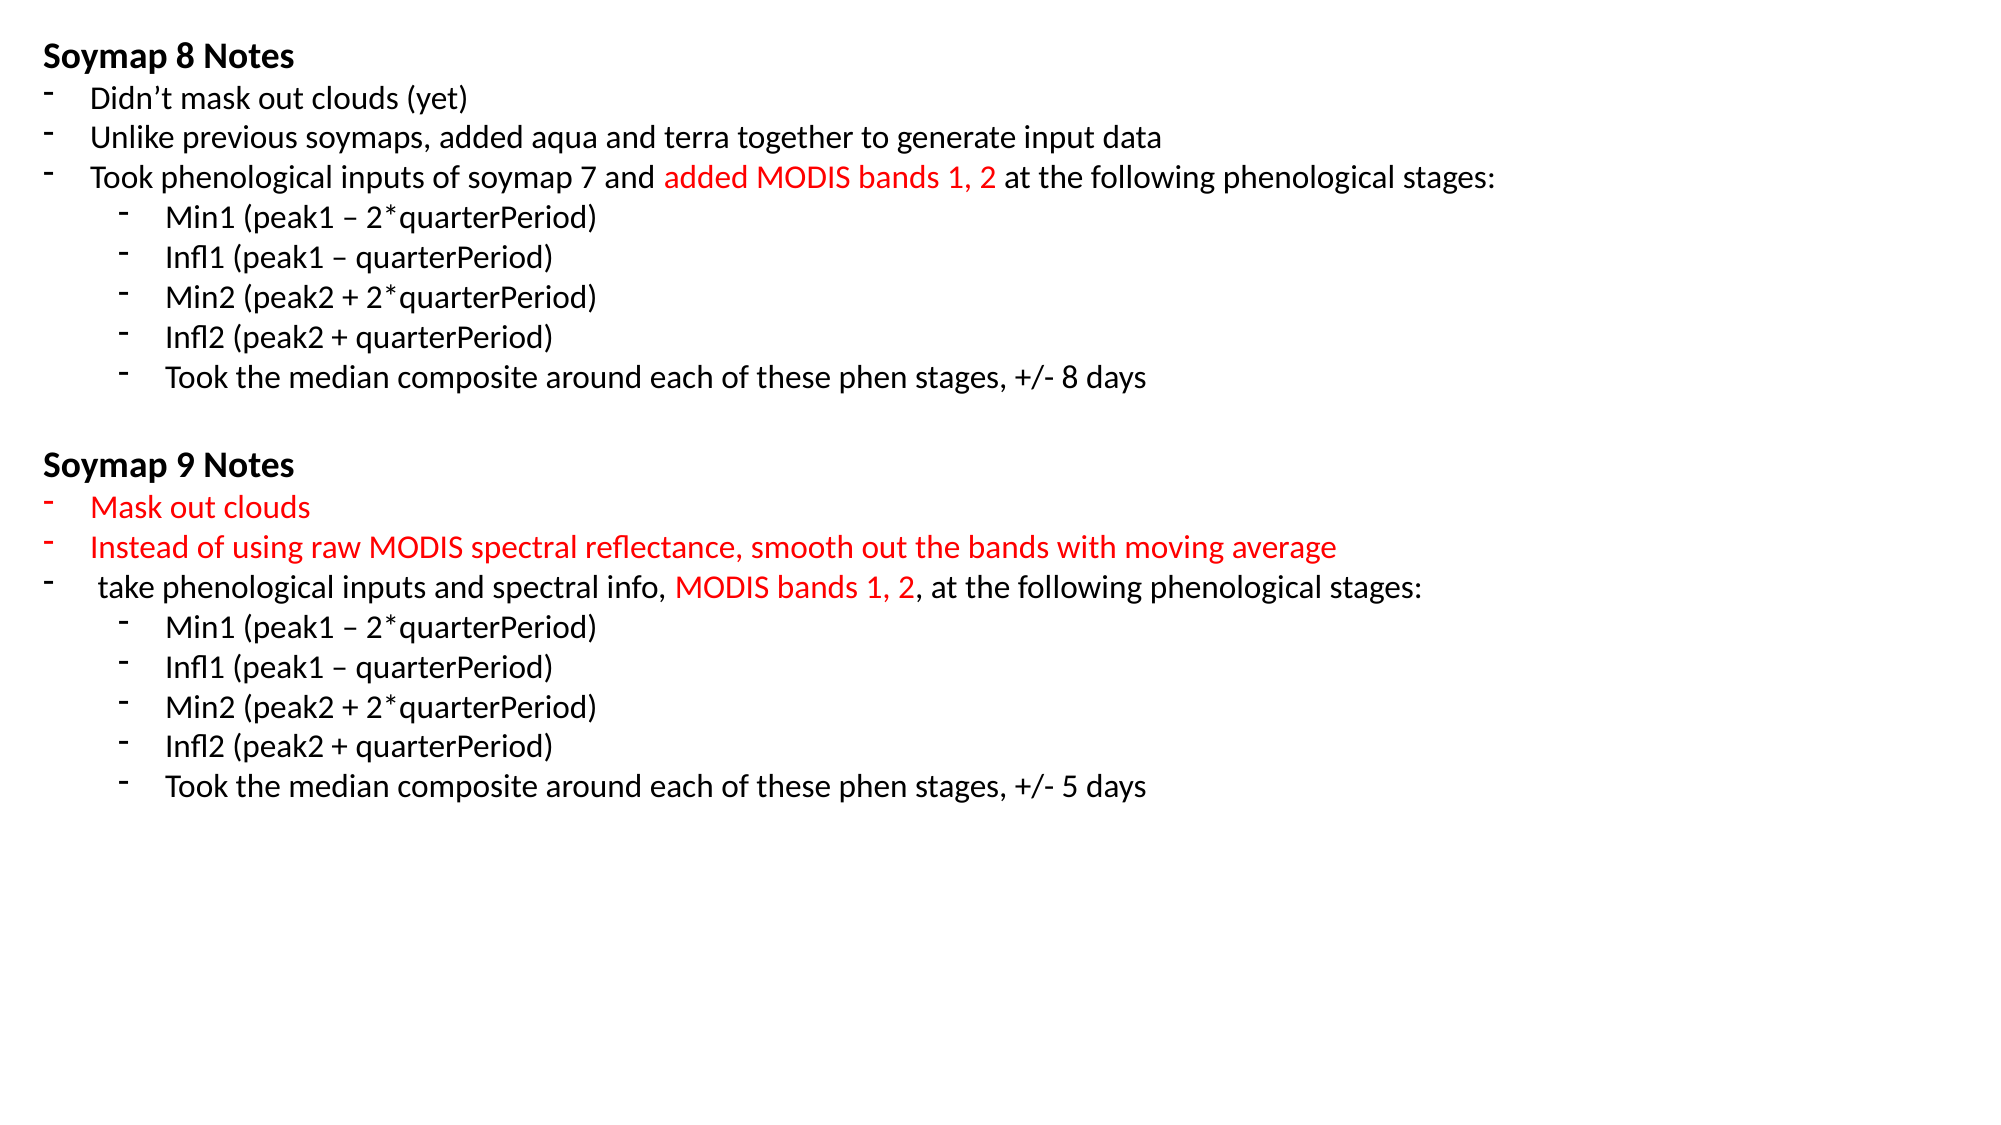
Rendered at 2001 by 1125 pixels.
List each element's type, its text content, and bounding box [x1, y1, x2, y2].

text_box Soymap 8 Notes Didn’t mask out clouds (yet) Unlike previous soymaps, added aqua and terra together to generate input data Took phenological inputs of soymap 7 and added MODIS bands 1, 2 at the following phenological stages: Min1 (peak1 – 2*quarterPeriod) Infl1 (peak1 – quarterPeriod) Min2 (peak2 + 2*quarterPeriod) Infl2 (peak2 + quarterPeriod) Took the median composite around each of these phen stages, +/- 8 days Soymap 9 Notes Mask out clouds Instead of using raw MODIS spectral reflectance, smooth out the bands with moving average take phenological inputs and spectral info, MODIS bands 1, 2, at the following phenological stages: Min1 (peak1 – 2*quarterPeriod) Infl1 (peak1 – quarterPeriod) Min2 (peak2 + 2*quarterPeriod) Infl2 (peak2 + quarterPeriod) Took the median composite around each of these phen stages, +/- 5 days [28, 23, 1937, 812]
